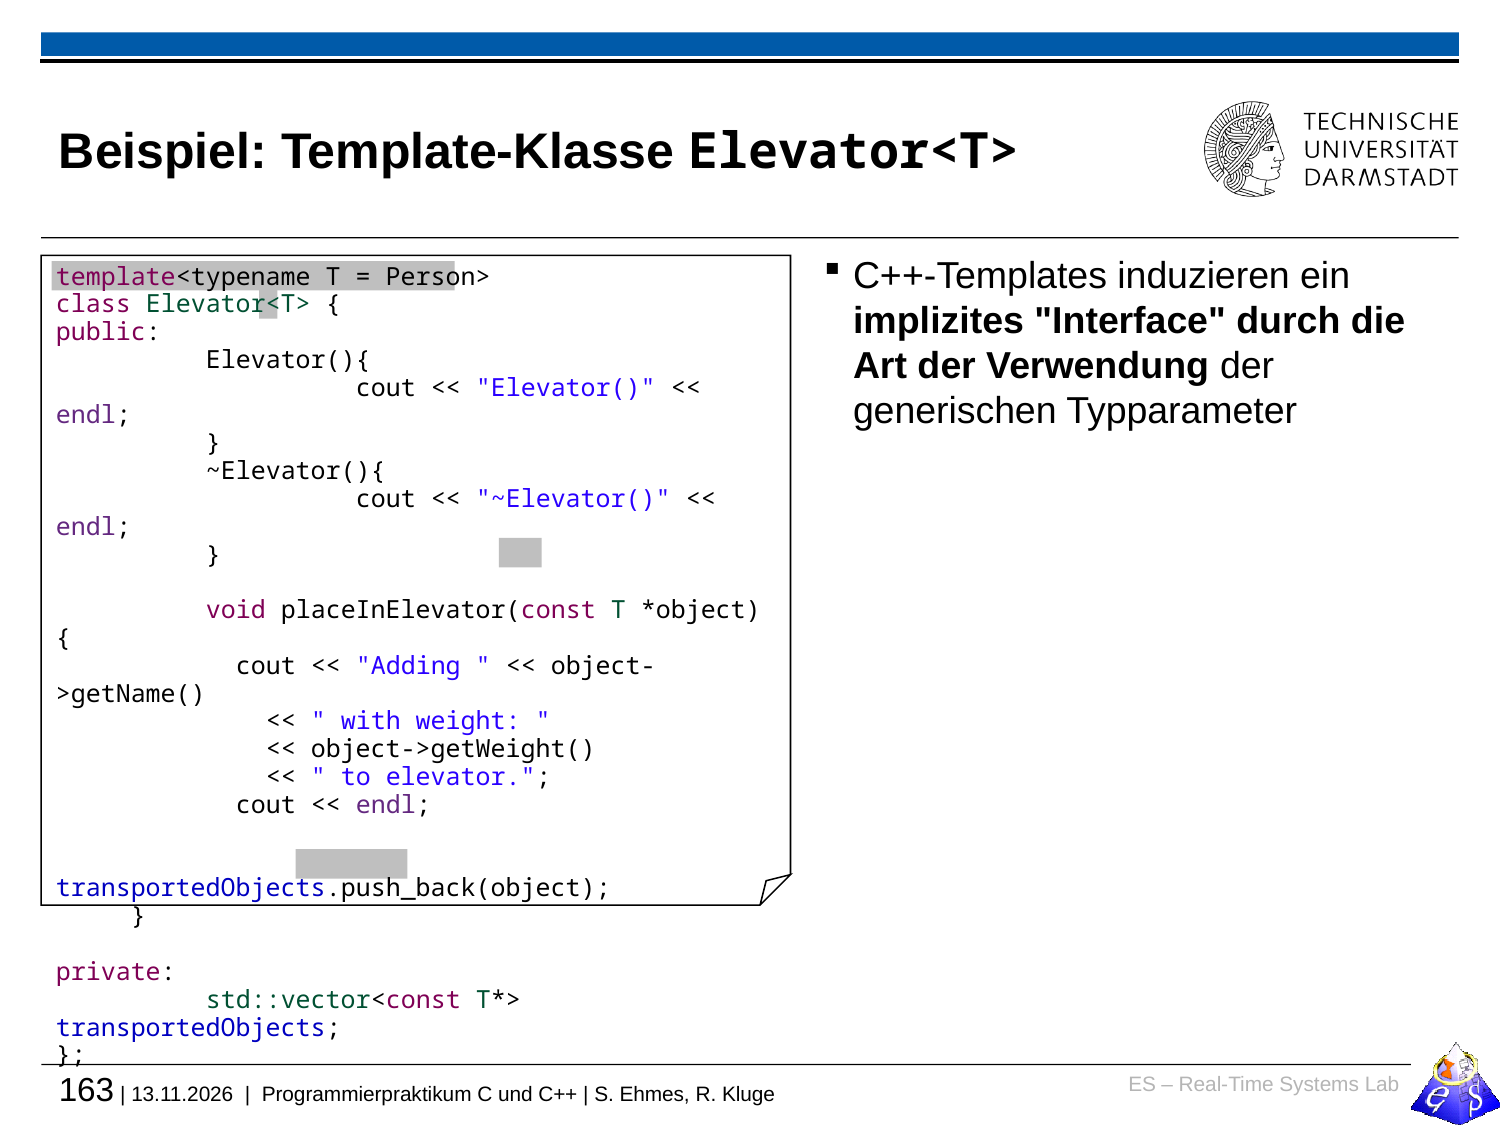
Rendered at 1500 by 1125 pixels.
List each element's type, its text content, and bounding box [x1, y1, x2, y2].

title Beispiel: Template-Klasse Elevator<T> [58, 80, 1187, 218]
picture [1187, 84, 1483, 214]
picture [1411, 1041, 1500, 1125]
text_box template<typename T = Person> class Elevator<T> { public: Elevator(){ cout << "Elevator()" << endl; } ~Elevator(){ cout << "~Elevator()" << endl; } void placeInElevator(const T *object){ cout << "Adding " << object->getName() << " with weight: " << object->getWeight() << " to elevator."; cout << endl; transportedObjects.push_back(object); } private: std::vector<const T*> transportedObjects; }; [41, 255, 791, 906]
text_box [51, 260, 542, 879]
list C++-Templates induzieren ein implizites "Interface" durch die Art der Verwendung der generischen Typparameter [809, 243, 1459, 906]
